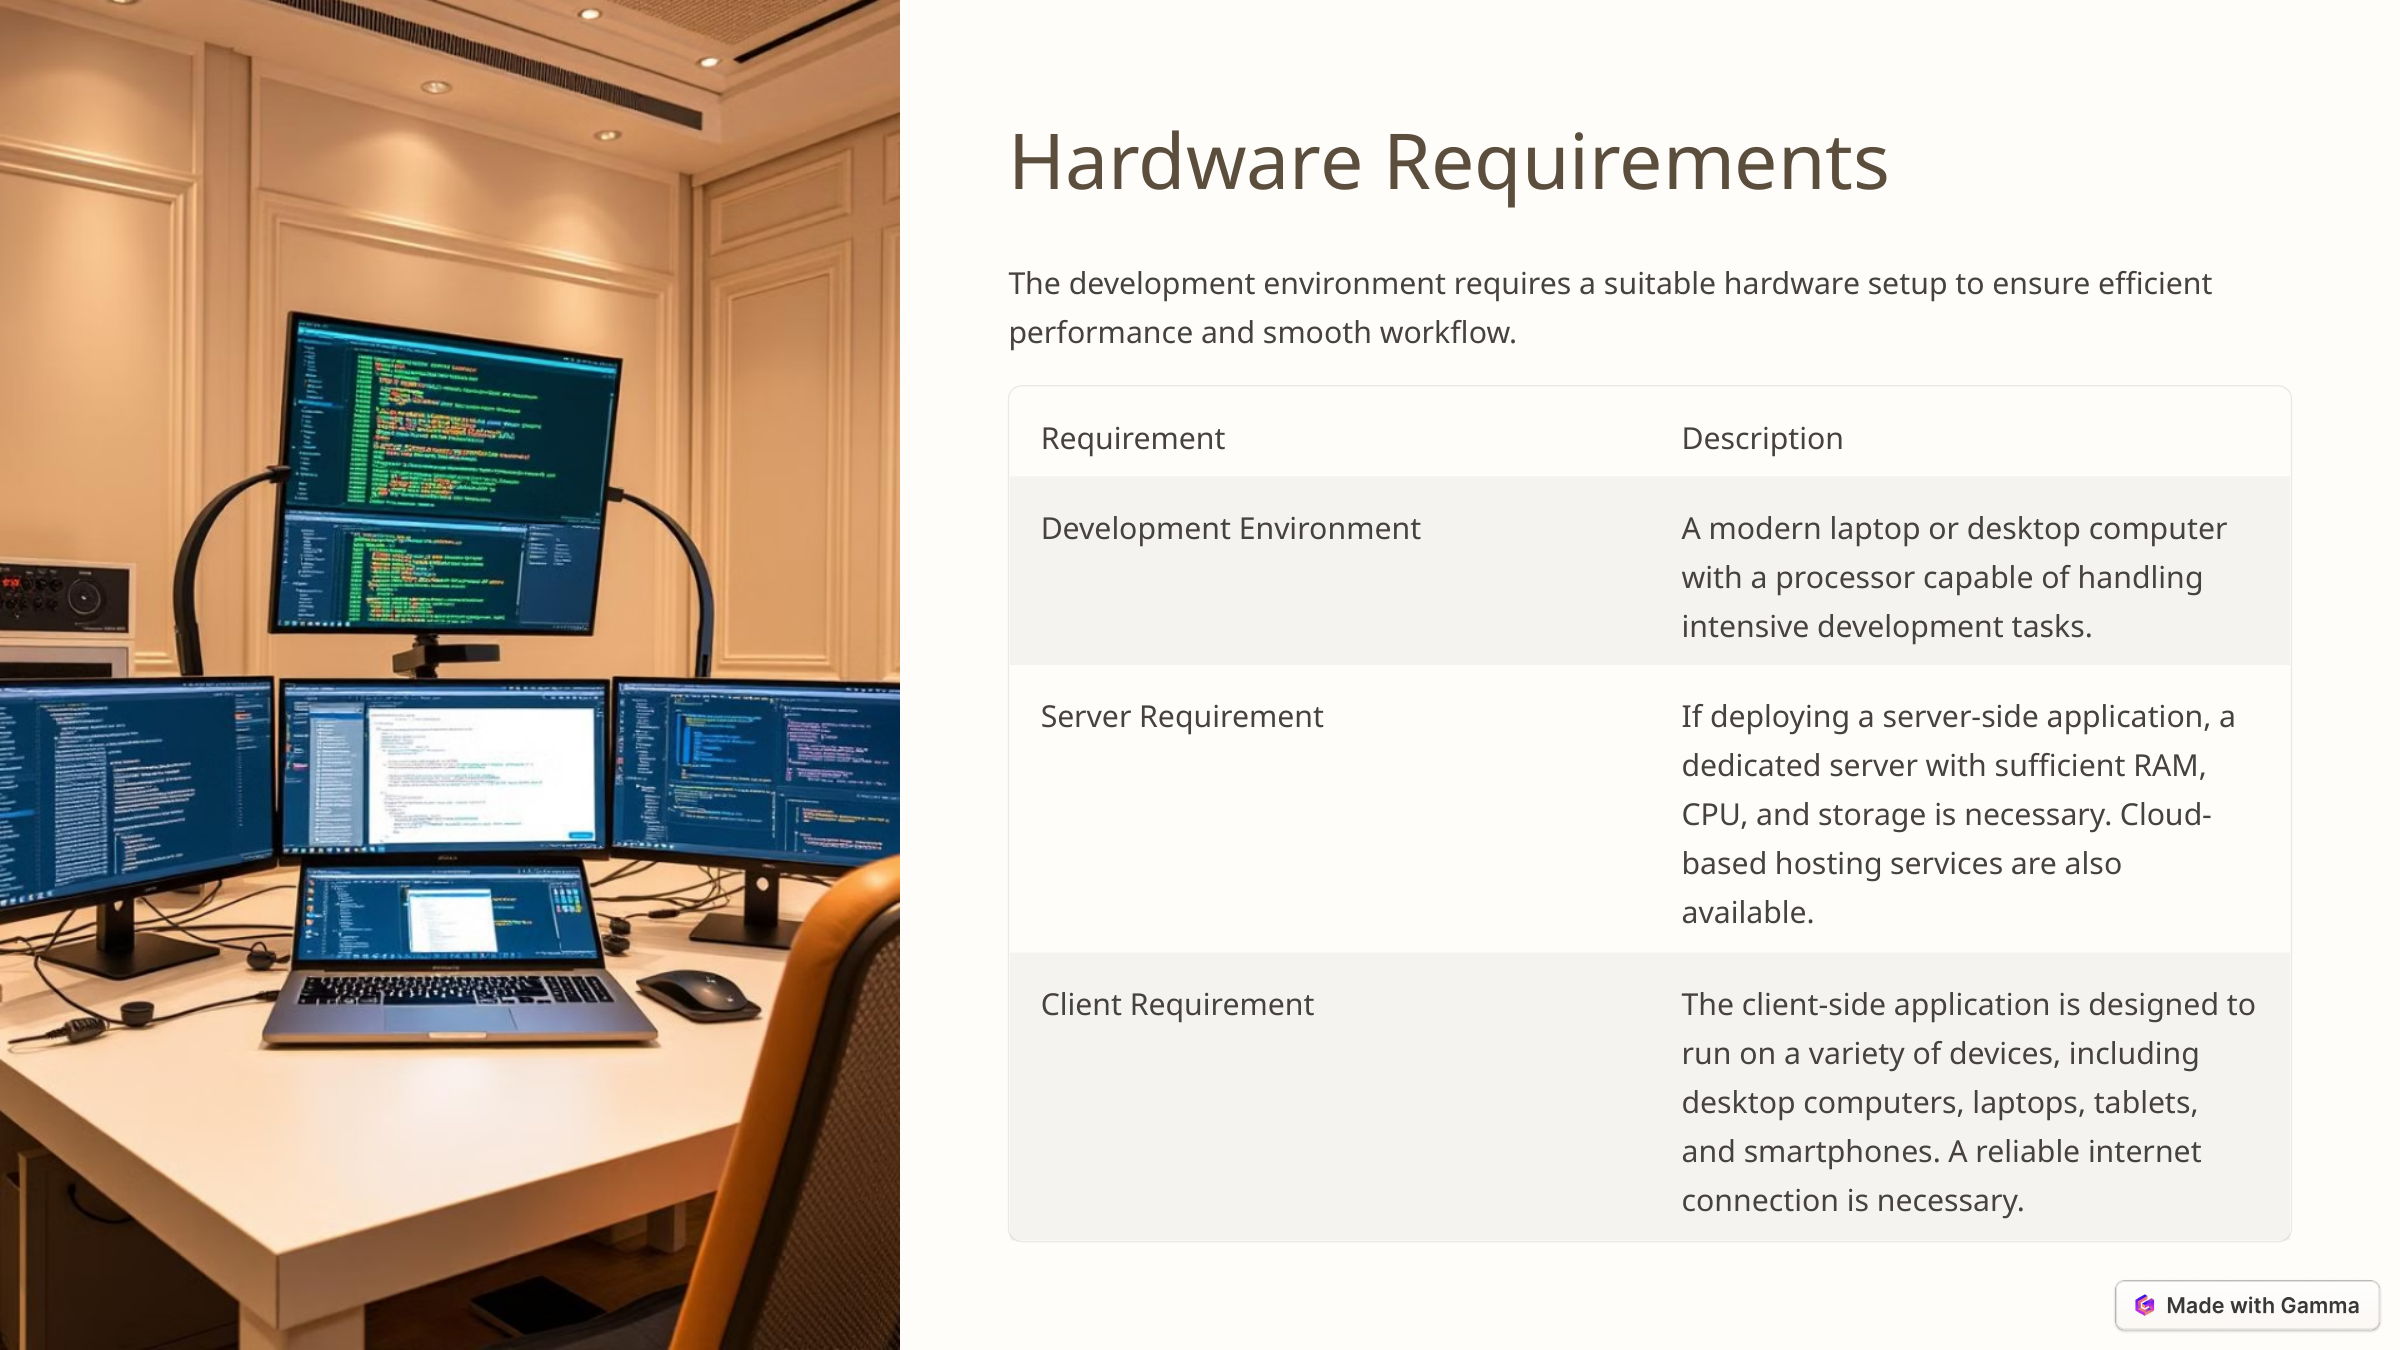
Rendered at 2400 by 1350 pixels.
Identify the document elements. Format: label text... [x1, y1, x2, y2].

text_box Server Requirement [1040, 684, 1619, 735]
picture [2106, 1271, 2389, 1339]
text_box [1009, 476, 2291, 664]
text_box [1009, 664, 2291, 952]
text_box A modern laptop or desktop computer with a processor capable of handling intensive development tasks. [1681, 496, 2260, 645]
text_box The client-side application is designed to run on a variety of devices, including desktop computers, laptops, tablets, and smartphones. A reliable internet connection is necessary. [1681, 972, 2260, 1221]
text_box [1009, 952, 2291, 1241]
text_box Development Environment [1040, 496, 1619, 546]
picture [0, 0, 900, 1350]
text_box If deploying a server-side application, a dedicated server with sufficient RAM, CPU, and storage is necessary. Cloud-based hosting services are also available. [1681, 684, 2260, 933]
text_box Client Requirement [1040, 972, 1619, 1023]
text_box The development environment requires a suitable hardware setup to ensure efficient performance and smooth workflow. [1008, 251, 2292, 351]
text_box Requirement [1040, 406, 1619, 457]
text_box Description [1681, 406, 2260, 457]
text_box [1009, 387, 2291, 476]
text_box Hardware Requirements [1008, 108, 1983, 206]
